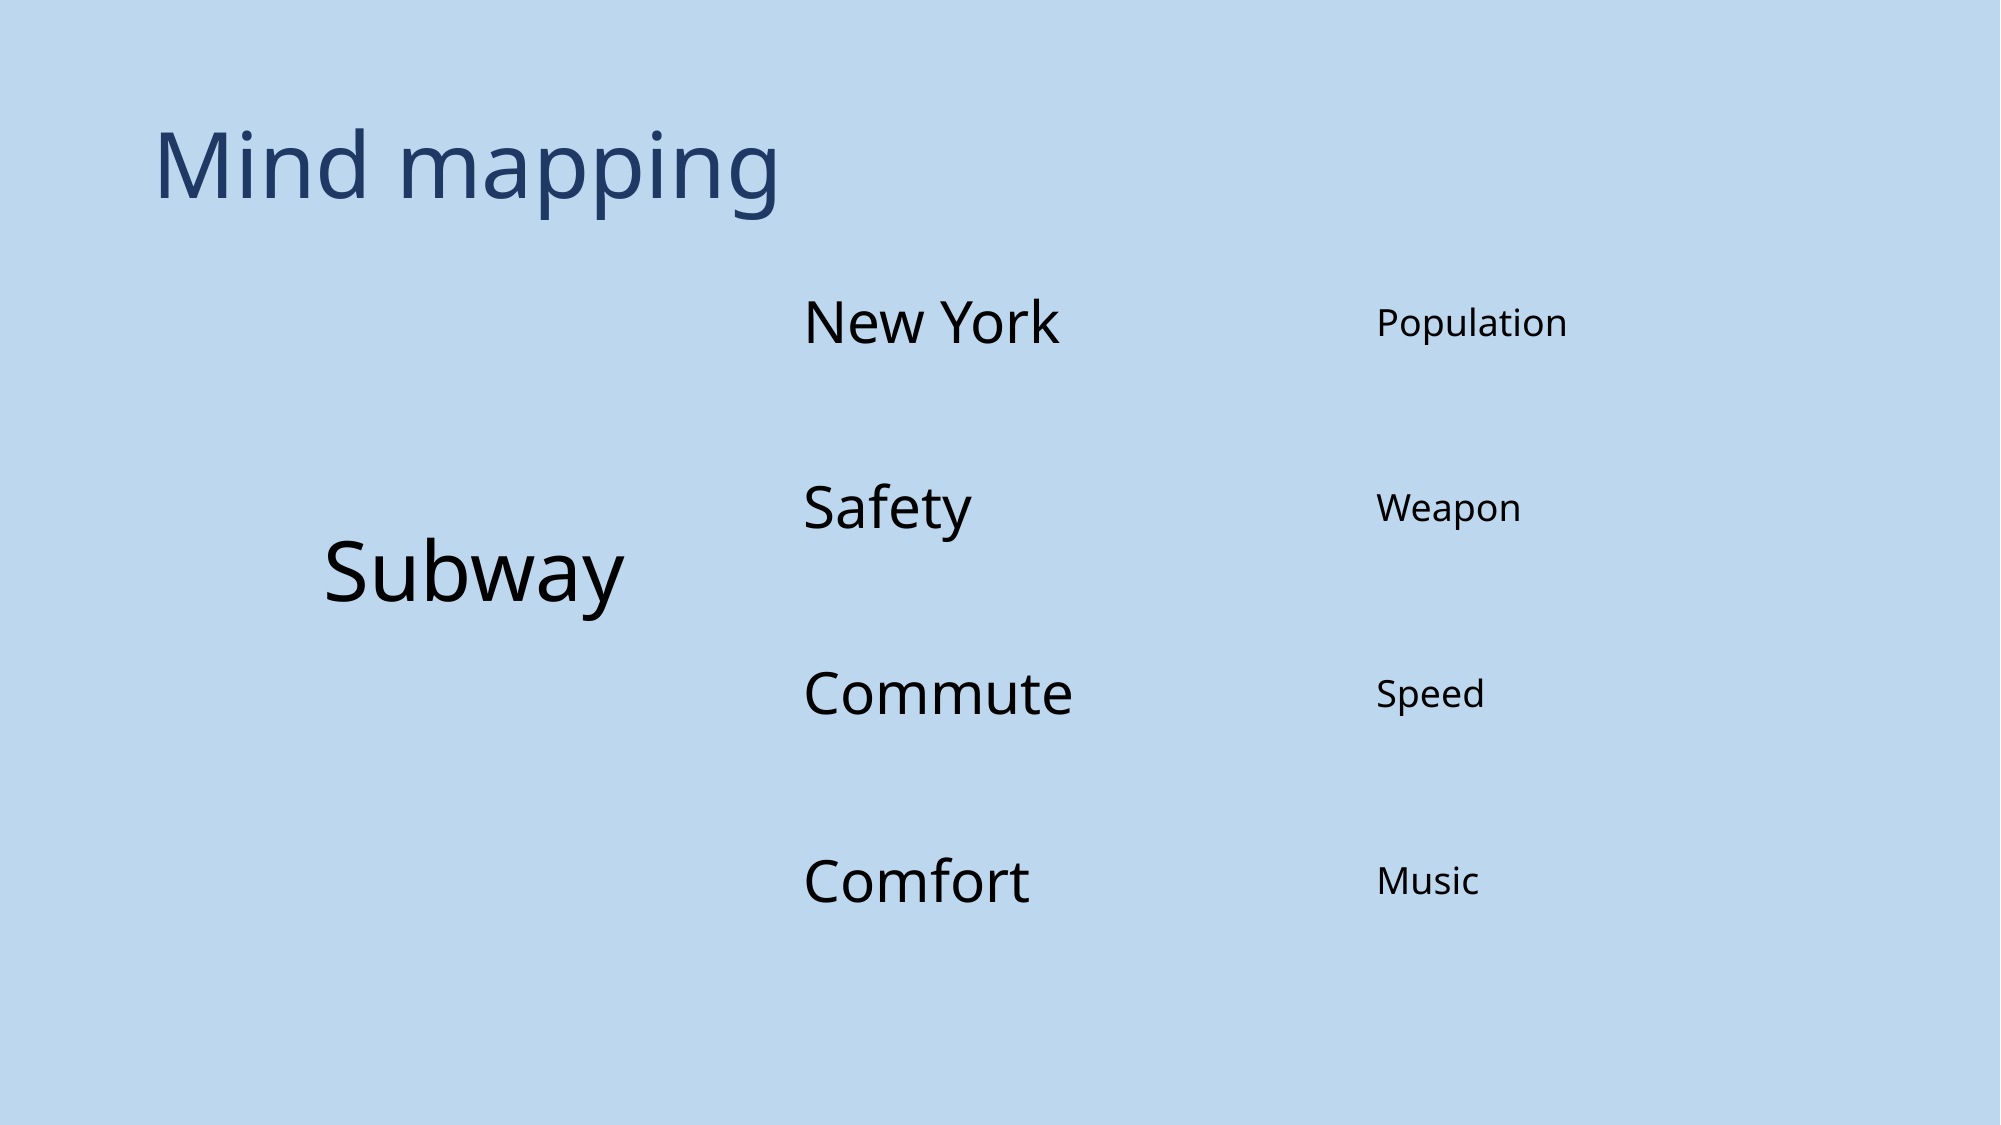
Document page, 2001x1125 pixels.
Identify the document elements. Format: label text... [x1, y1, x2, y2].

title Mind mapping [137, 59, 1863, 278]
text_box Subway [308, 510, 731, 626]
text_box New York [788, 277, 1211, 363]
text_box Commute [788, 648, 1211, 734]
text_box Speed [1361, 662, 1784, 722]
text_box Music [1361, 850, 1784, 910]
text_box Safety [788, 462, 1211, 548]
text_box Comfort [788, 836, 1211, 922]
text_box Population [1361, 291, 1784, 351]
text_box Weapon [1361, 476, 1784, 537]
